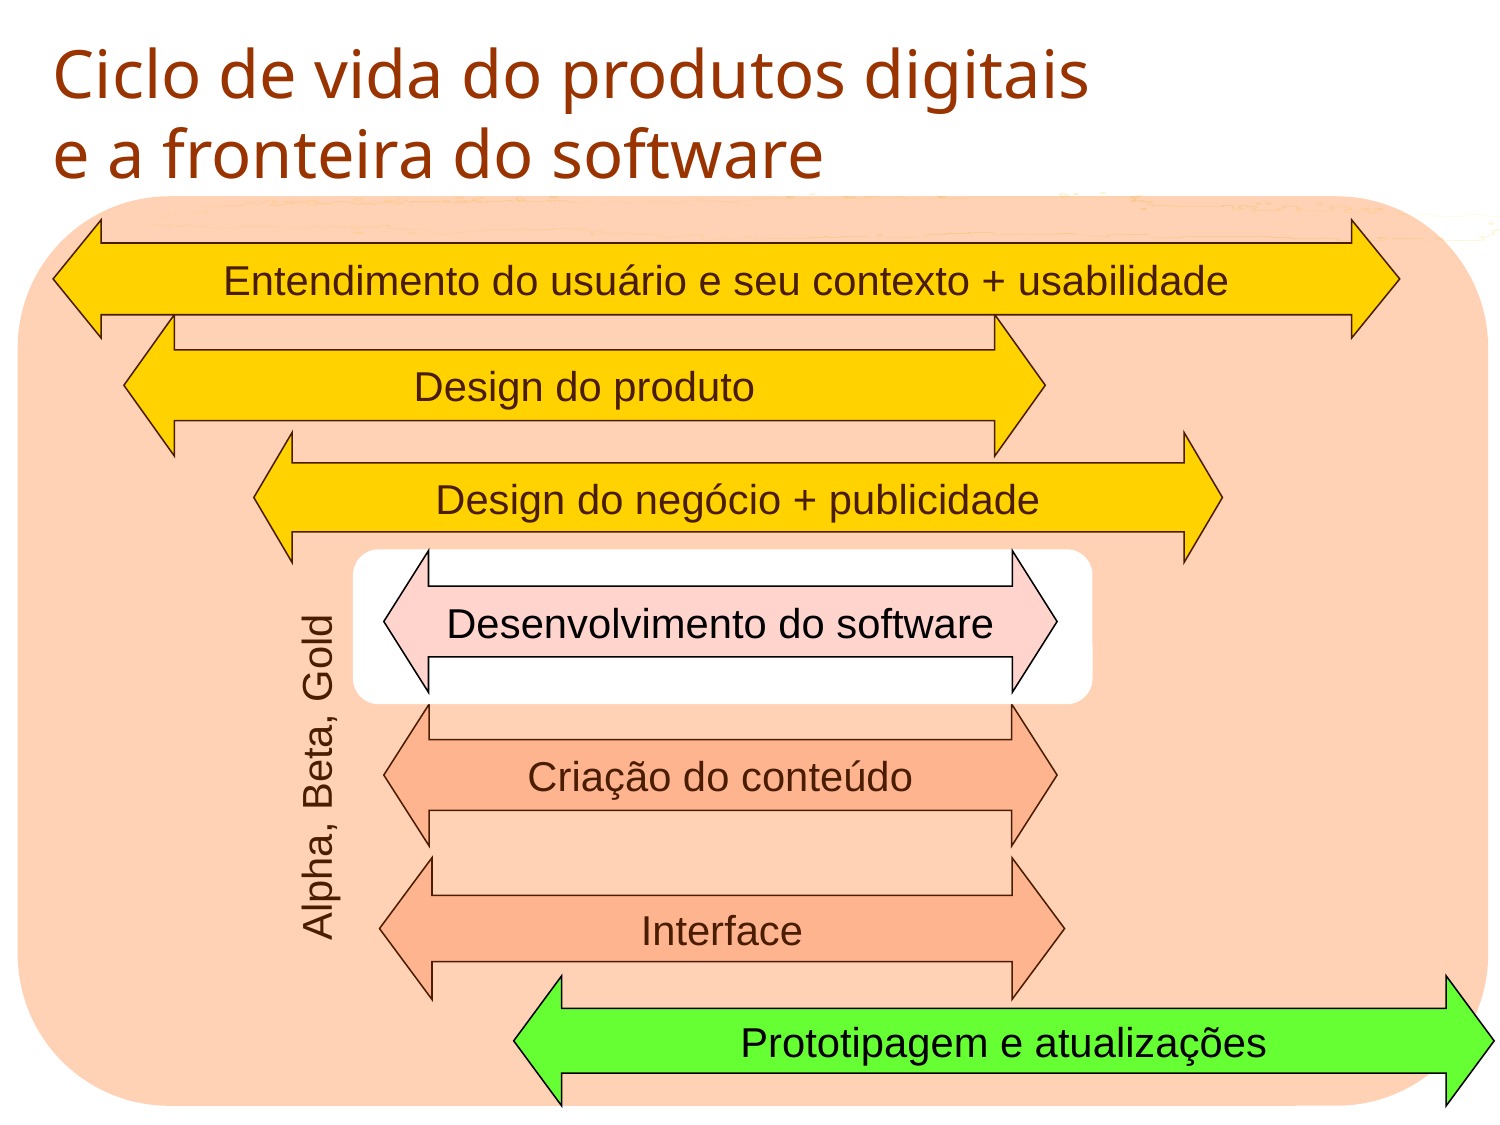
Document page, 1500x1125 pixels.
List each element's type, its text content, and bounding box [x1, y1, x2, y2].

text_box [17, 195, 1489, 1107]
title Ciclo de vida do produtos digitais e a fronteira do software [37, 12, 1434, 195]
